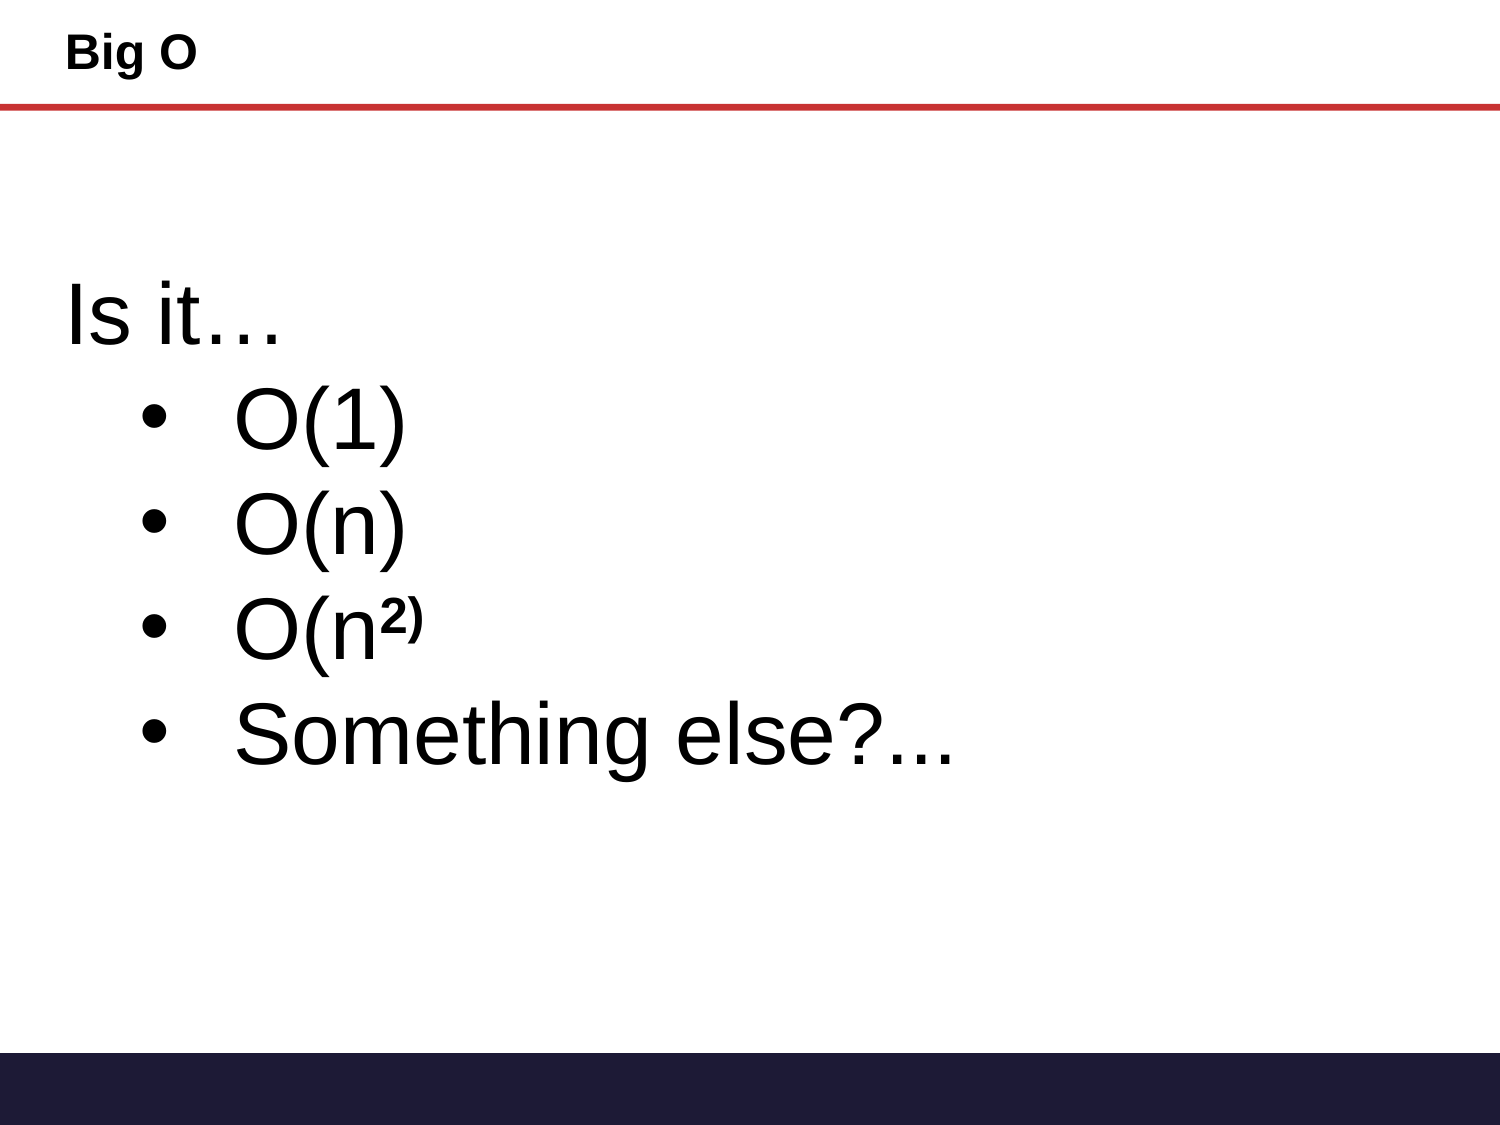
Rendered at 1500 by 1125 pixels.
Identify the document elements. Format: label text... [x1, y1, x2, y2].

text_box Big O [49, 0, 1425, 108]
text_box Is it… O(1) O(n) O(n2) Something else?... [50, 249, 1475, 790]
